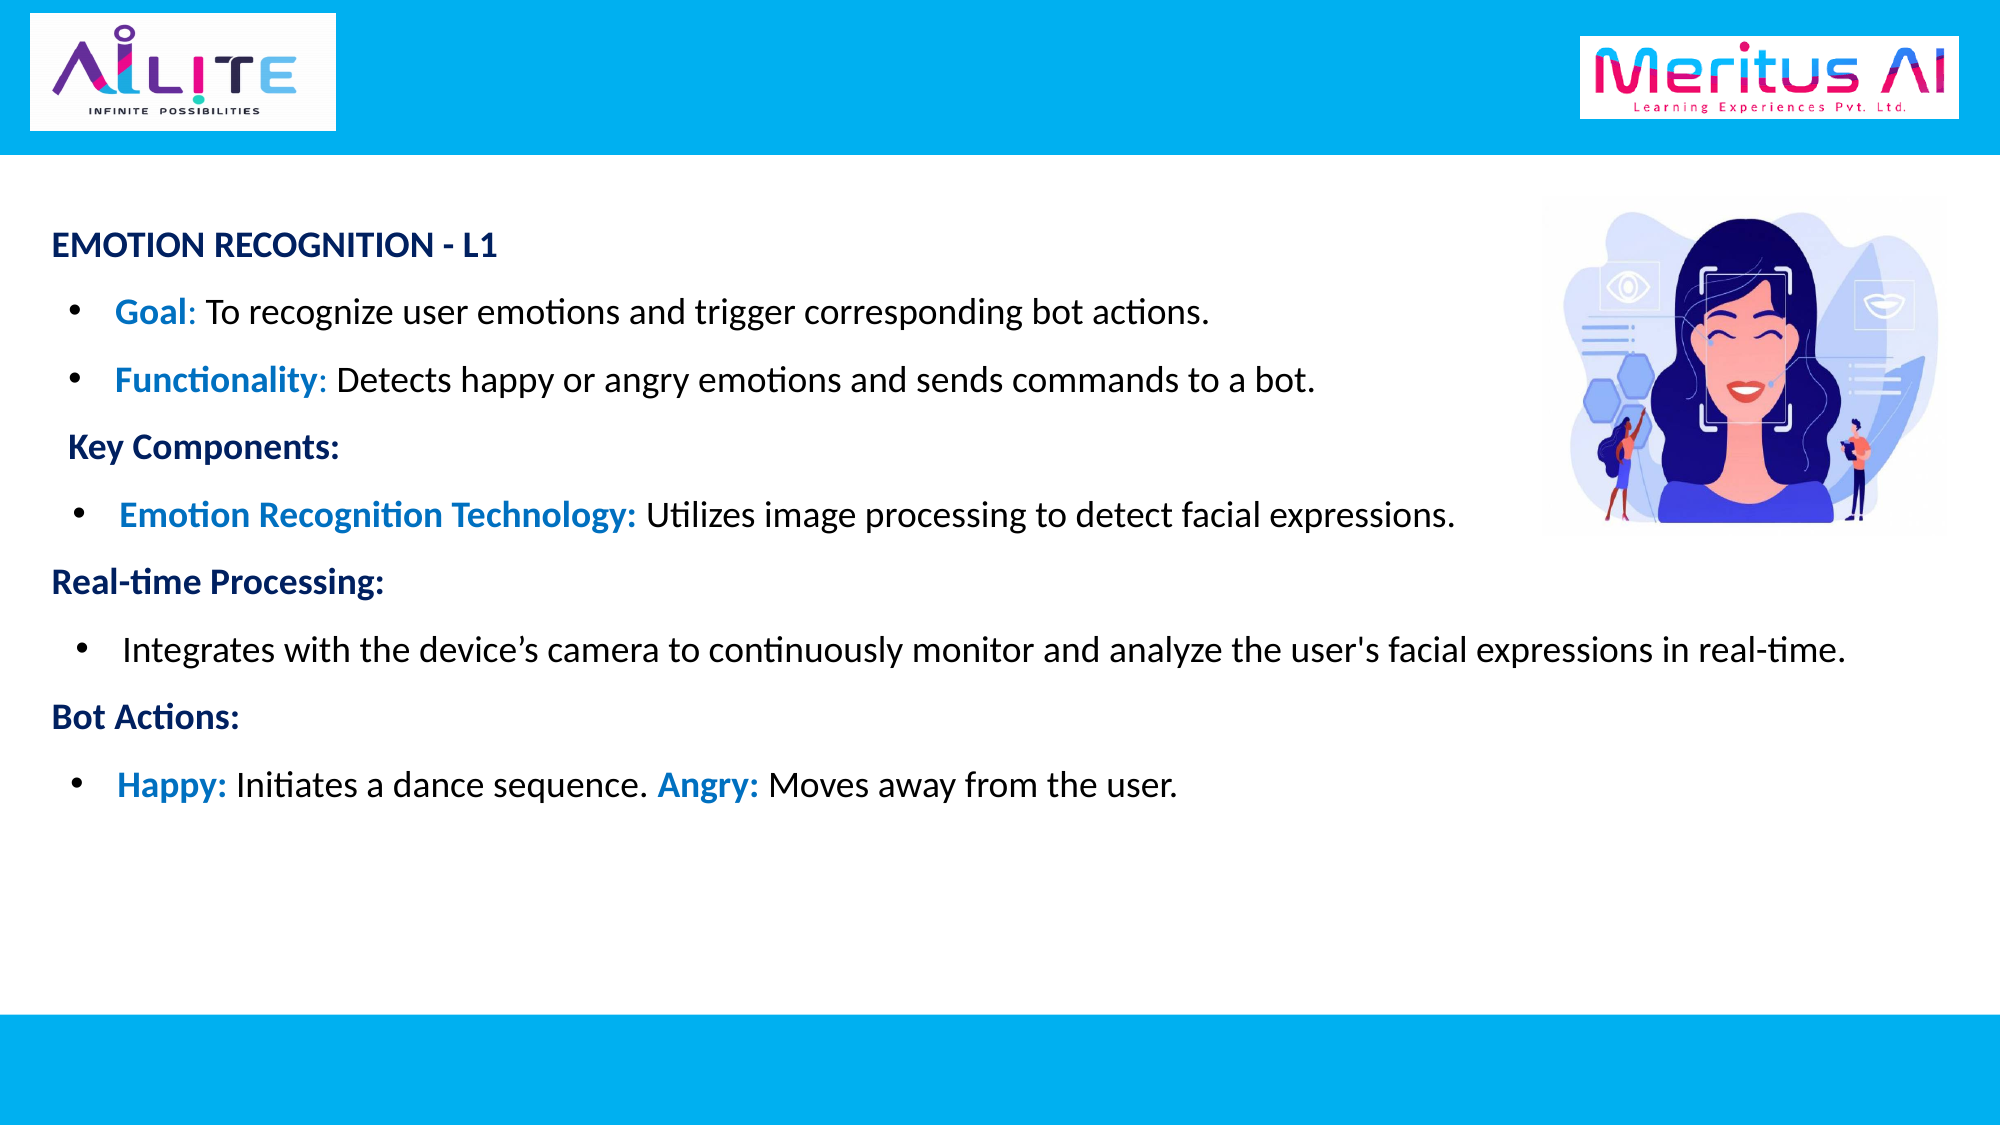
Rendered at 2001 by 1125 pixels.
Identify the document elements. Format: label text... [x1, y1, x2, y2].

text_box EMOTION RECOGNITION - L1​ Goal: To recognize user emotions and trigger corresponding bot actions.​ Functionality: Detects happy or angry emotions and sends commands to a bot.​ Key Components:​ Emotion Recognition Technology: Utilizes image processing to detect facial expressions.​ Real-time Processing:​ Integrates with the device’s camera to continuously monitor and analyze the user's facial expressions in real-time.​ Bot Actions:​ Happy: Initiates a dance sequence. Angry: Moves away from the user. [36, 189, 1874, 813]
text_box [0, 1012, 2000, 1125]
picture [1508, 174, 1948, 536]
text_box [0, 0, 2000, 156]
